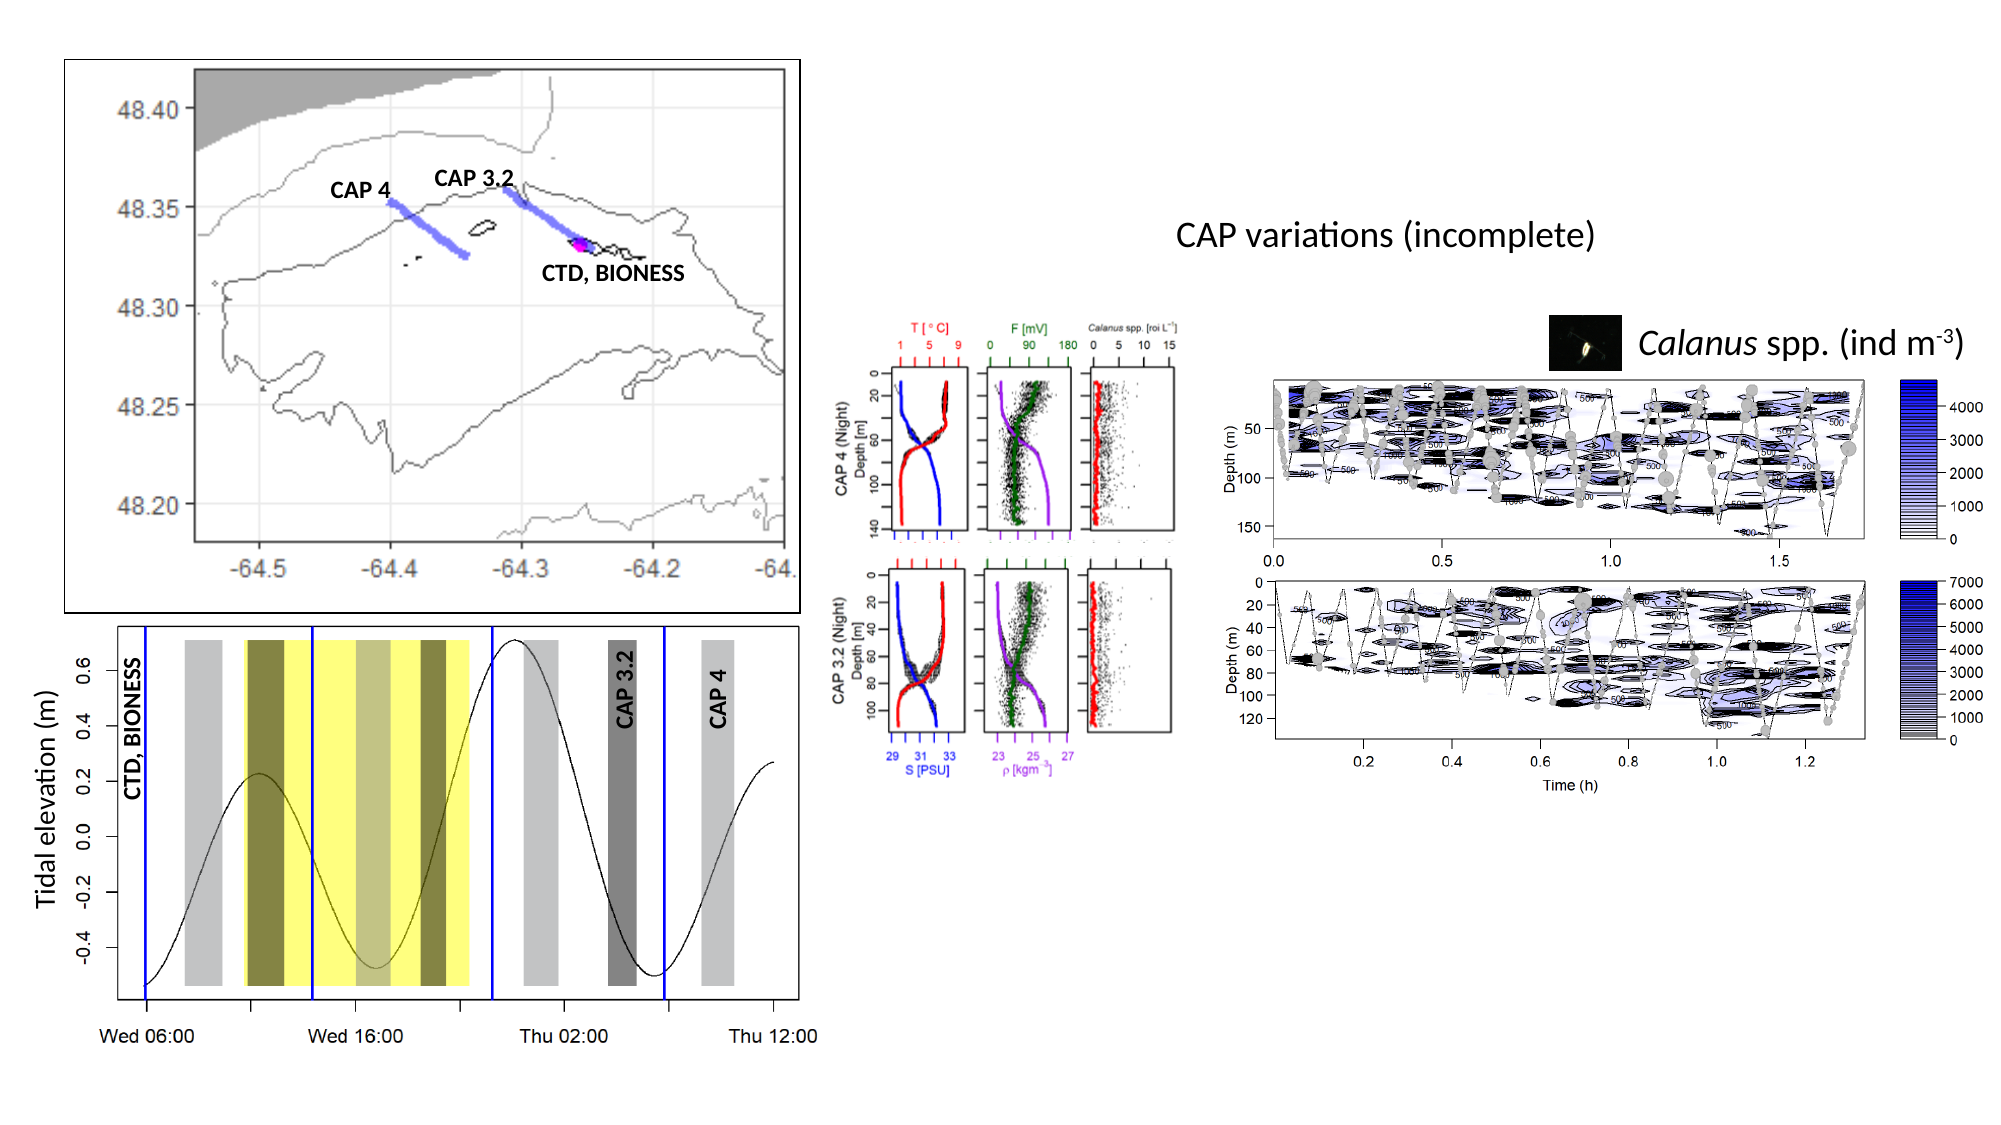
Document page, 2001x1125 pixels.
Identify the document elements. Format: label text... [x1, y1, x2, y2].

text_box Calanus spp. (ind m-3) [1623, 310, 1981, 367]
text_box Tidal elevation (m) [18, 675, 69, 925]
picture [65, 60, 1995, 1057]
picture [812, 308, 1180, 351]
text_box CAP variations (incomplete) [1161, 202, 1612, 263]
